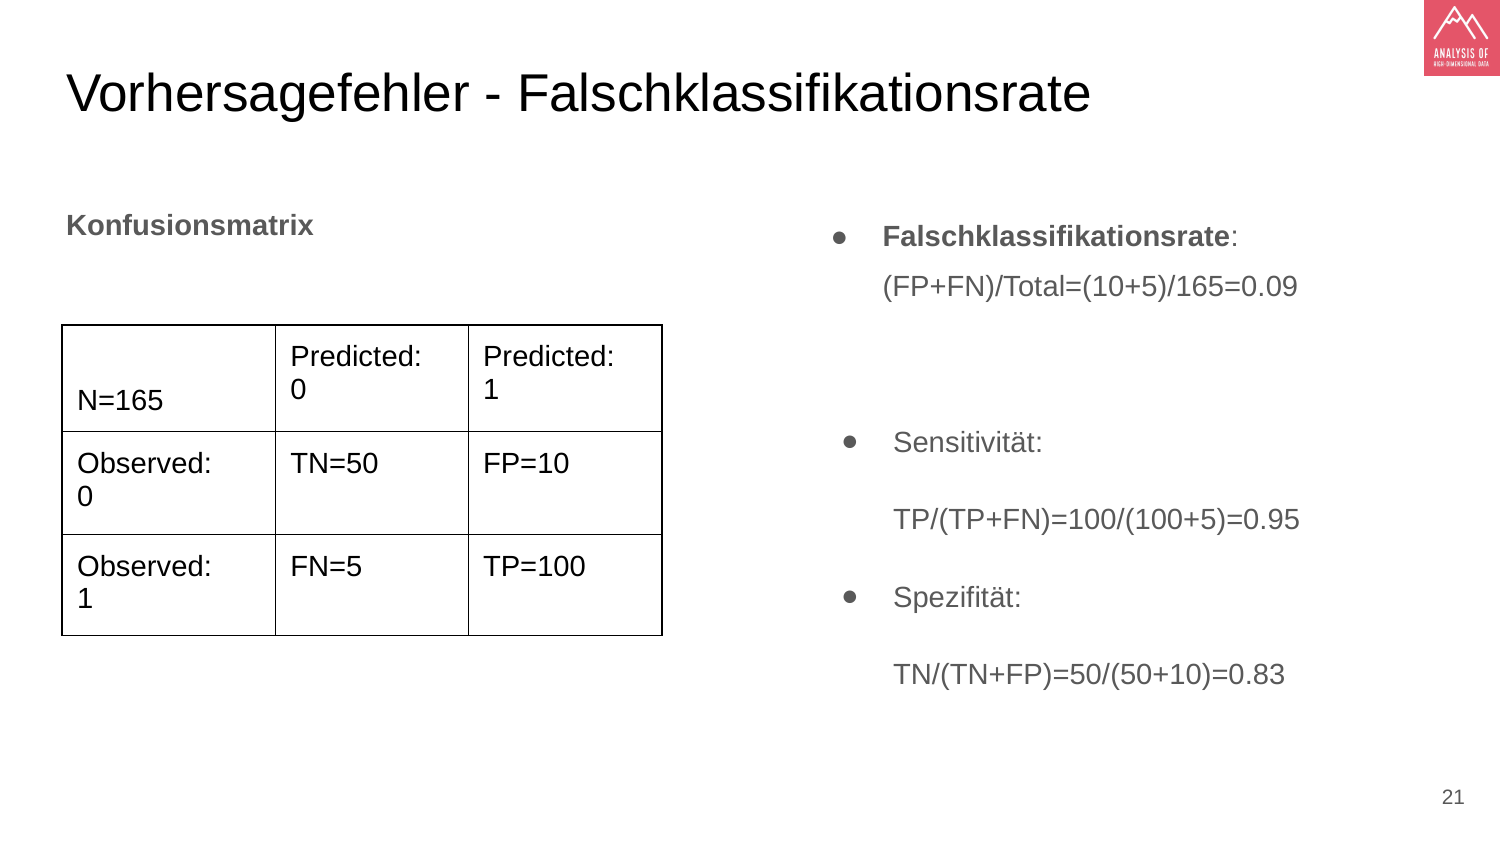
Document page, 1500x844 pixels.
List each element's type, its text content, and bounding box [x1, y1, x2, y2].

table_cell TP=100 [469, 535, 661, 635]
picture [1424, 0, 1500, 76]
slide_number ‹#› [1389, 764, 1480, 830]
table_header N=165 [63, 326, 275, 431]
table_cell Observed: 0 [63, 432, 275, 534]
table_header Predicted: 0 [276, 326, 468, 431]
table_cell Observed: 1 [63, 535, 275, 635]
list Konfusionsmatrix [51, 189, 708, 263]
table_header Predicted: 1 [469, 326, 661, 431]
table_cell TN=50 [276, 432, 468, 534]
text_box Sensitivität: TP/(TP+FN)=100/(100+5)=0.95 Spezifität: TN/(TN+FP)=50/(50+10)=0.83 [803, 390, 1421, 706]
table_cell FP=10 [469, 432, 661, 534]
list Falschklassifikationsrate: (FP+FN)/Total=(10+5)/165=0.09 [792, 189, 1449, 351]
title Vorhersagefehler - Falschklassifikationsrate [51, 43, 1449, 138]
table_cell FN=5 [276, 535, 468, 635]
